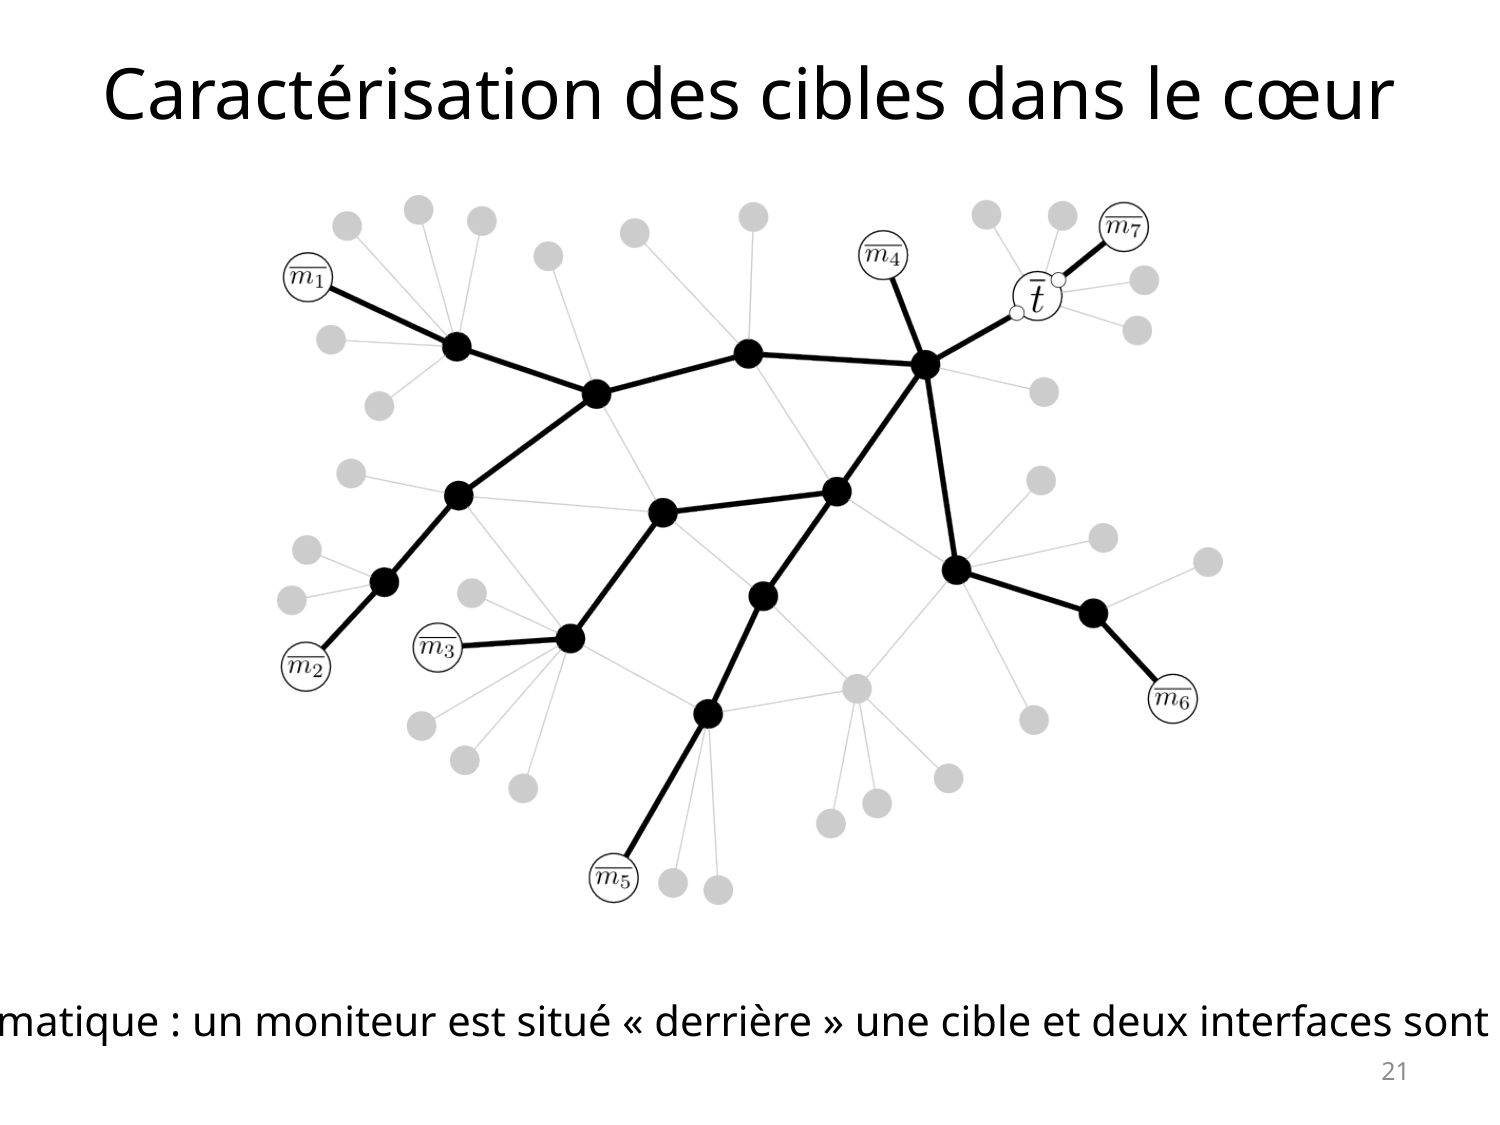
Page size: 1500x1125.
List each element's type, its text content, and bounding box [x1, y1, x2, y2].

picture [277, 195, 1223, 906]
slide_number 21 [1074, 1042, 1425, 1103]
title Caractérisation des cibles dans le cœur [75, 0, 1425, 183]
text_box Cas problématique : un moniteur est situé « derrière » une cible et deux interfaces sont observées. [0, 987, 1500, 1053]
